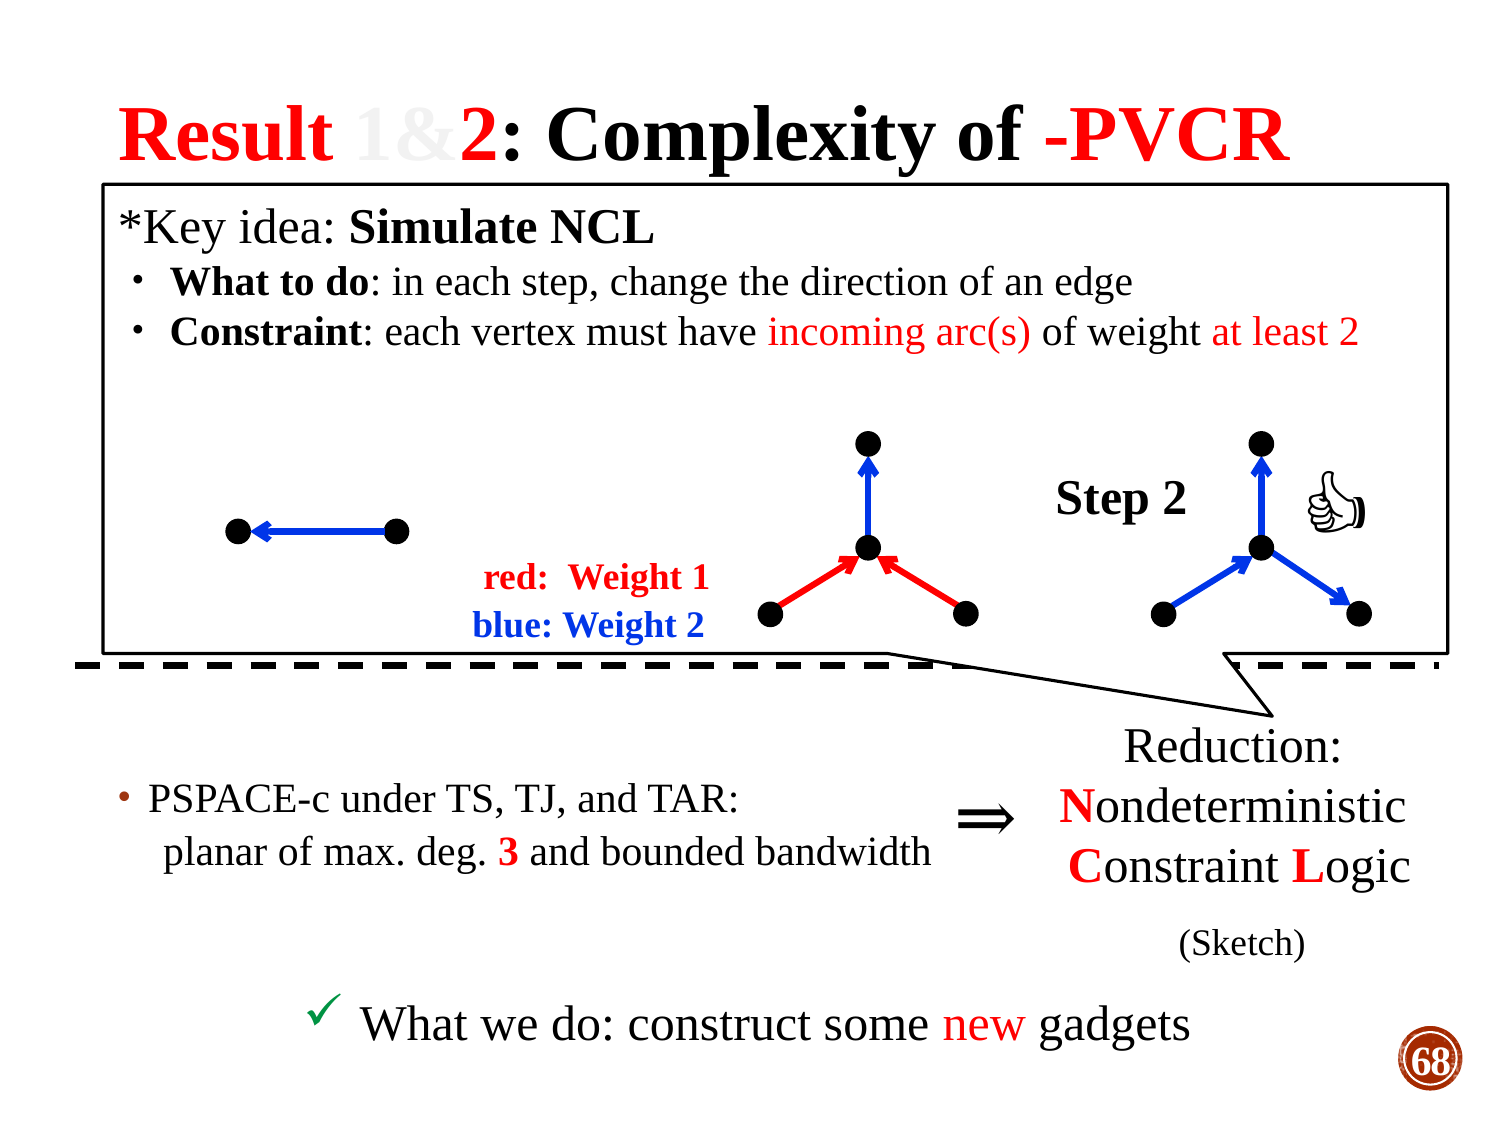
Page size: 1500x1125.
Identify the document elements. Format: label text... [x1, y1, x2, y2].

text_box [225, 518, 251, 545]
text_box [855, 534, 882, 561]
text_box Reduction: Nondeterministic Constraint Logic [1044, 704, 1435, 900]
text_box [384, 518, 410, 545]
text_box [1346, 600, 1372, 627]
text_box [1254, 540, 1349, 603]
text_box red: Weight 1 [468, 544, 726, 605]
list PSPACE-c under TS, TJ, and TAR: planar of max. deg. 4 and bounded bandwidth PSPACE-c under TS, NP-h under TJ and TAR: bipartite PSPACE-c under TS: chordal PSPACE-c under TS, TJ, and TAR: planar of max. deg. 3 and bounded bandwidth [103, 655, 1397, 1042]
slide_number 68 [1391, 1028, 1471, 1089]
text_box 👍 [1289, 456, 1386, 552]
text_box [1174, 558, 1251, 604]
text_box (Sketch) [1163, 910, 1321, 971]
text_box What we do: construct some new gadgets [288, 983, 1207, 1058]
text_box blue: Weight 2 [457, 592, 721, 652]
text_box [879, 558, 956, 603]
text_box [781, 558, 858, 605]
text_box ⇒ [940, 761, 1033, 867]
text_box Step 2 [1040, 456, 1203, 532]
text_box [1248, 534, 1272, 559]
text_box [855, 431, 882, 457]
text_box *Key idea: Simulate NCL ・What to do: in each step, change the direction of an edge ・Constraint: each vertex must have incoming arc(s) of weight at least 2 [102, 183, 1449, 718]
text_box [1248, 431, 1275, 457]
text_box [1150, 601, 1177, 628]
text_box [953, 600, 979, 627]
text_box [757, 601, 784, 628]
